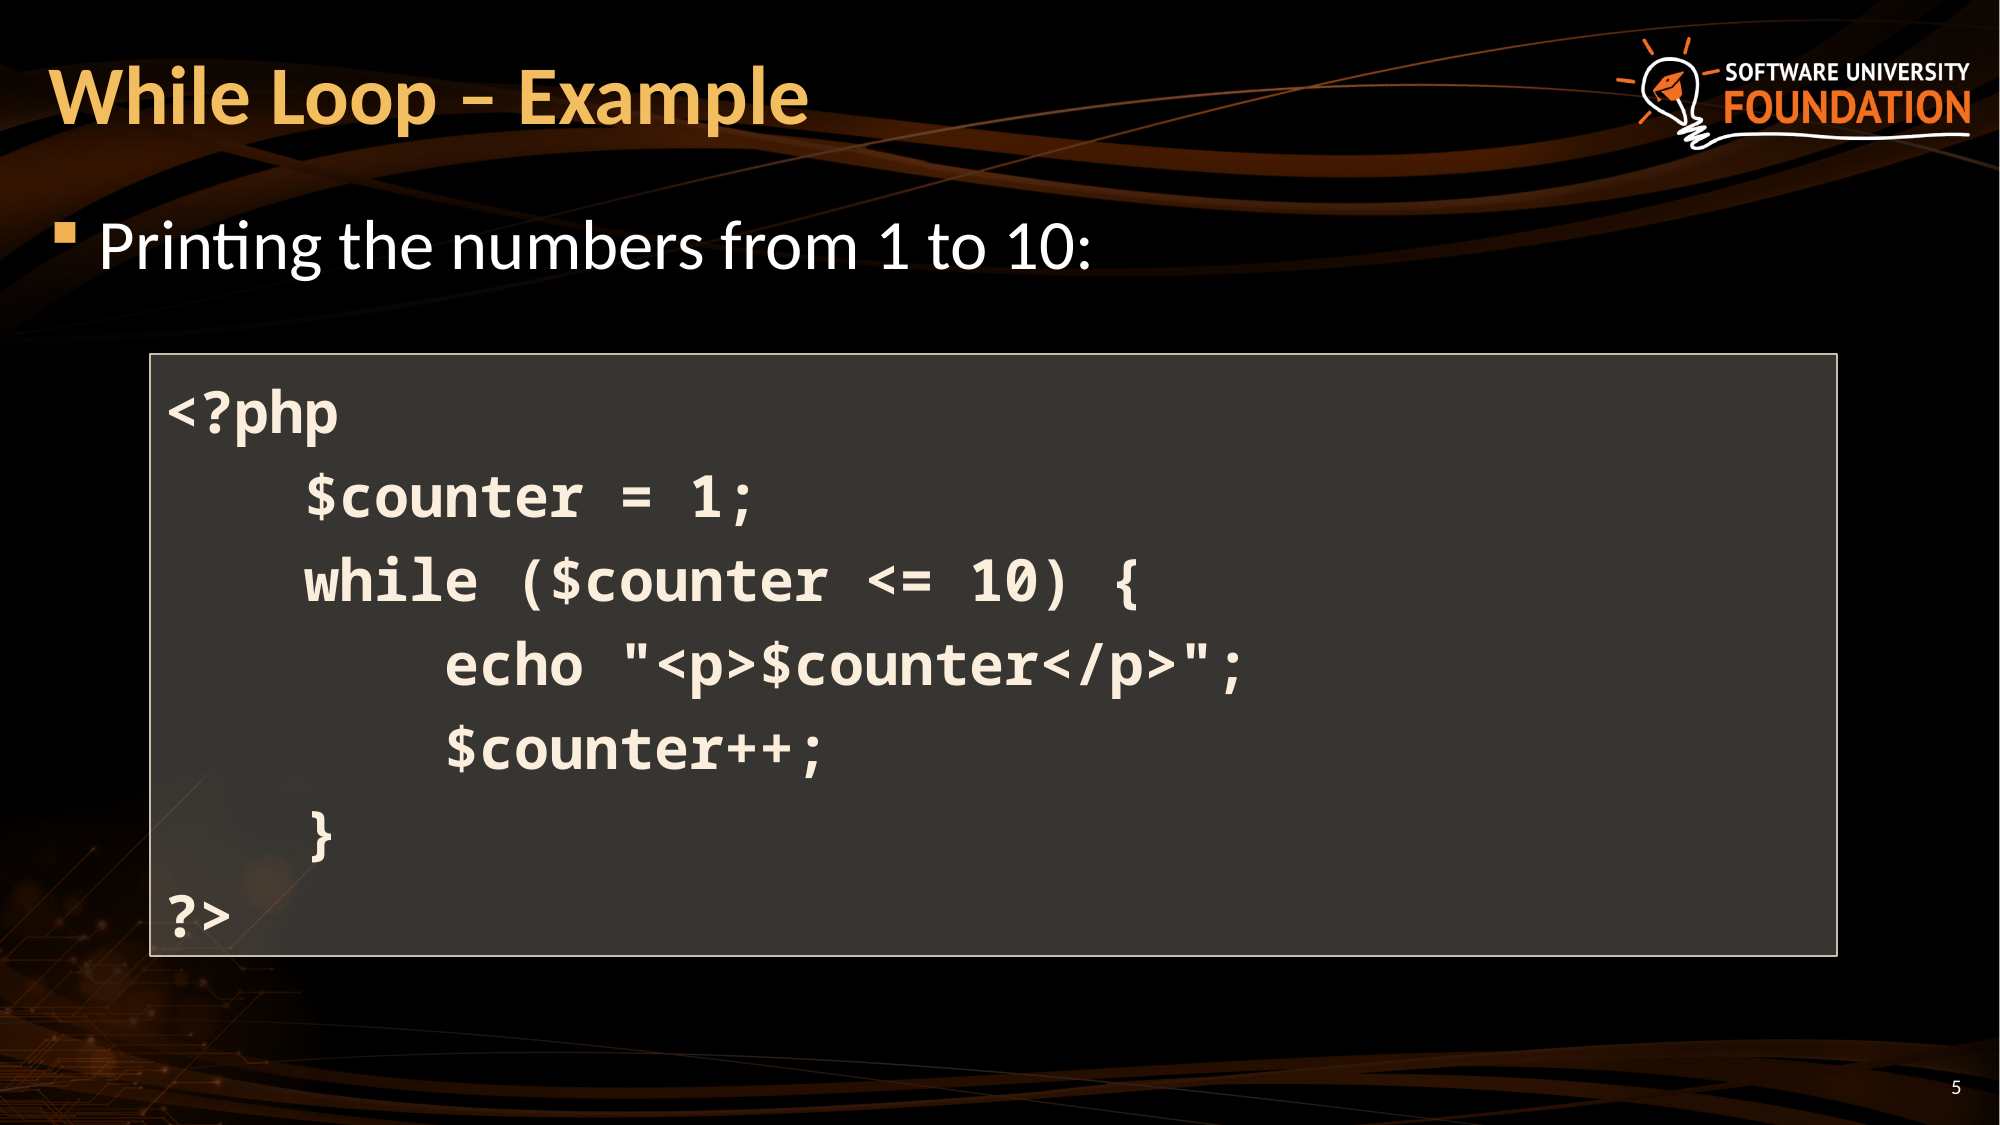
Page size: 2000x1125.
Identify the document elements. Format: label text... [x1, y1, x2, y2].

text_box <?php $counter = 1; while ($counter <= 10) { echo "<p>$counter</p>"; $counter++; } ?> [149, 353, 1838, 957]
list Printing the numbers from 1 to 10: [31, 188, 1968, 1103]
title While Loop – Example [30, 6, 1602, 189]
picture [0, 0, 2000, 1125]
